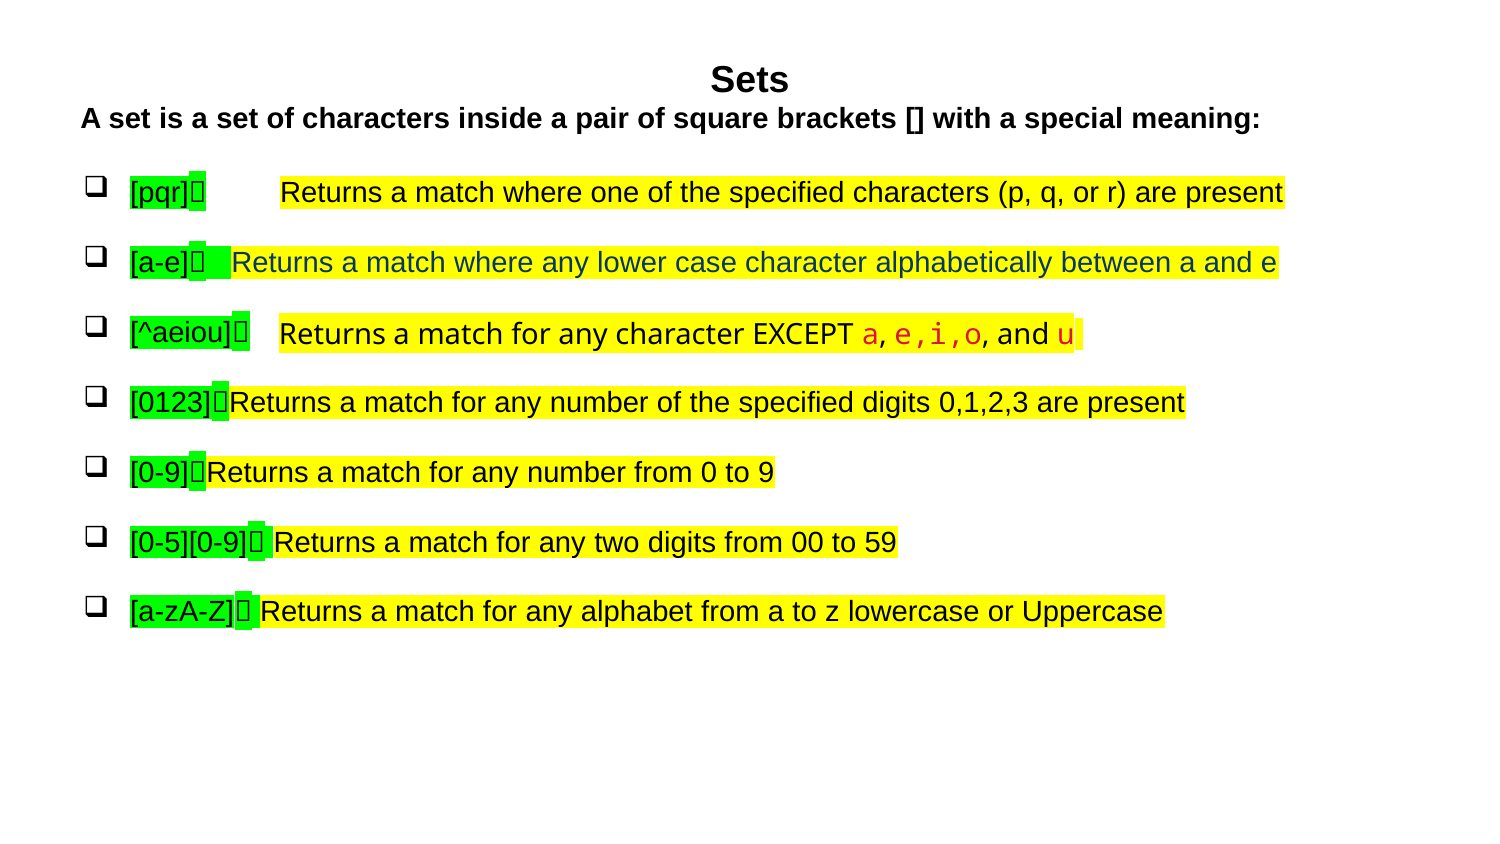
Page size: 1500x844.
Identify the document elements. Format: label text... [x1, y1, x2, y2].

text_box Sets A set is a set of characters inside a pair of square brackets [] with a special meaning: [65, 47, 1435, 143]
text_box Returns a match for any character EXCEPT a, e,i,o, and u [264, 307, 1098, 358]
text_box [pqr] Returns a match where one of the specified characters (p, q, or r) are present [a-e] Returns a match where any lower case character alphabetically between a and e [^aeiou] [0123]Returns a match for any number of the specified digits 0,1,2,3 are present [0-9]Returns a match for any number from 0 to 9 [0-5][0-9] Returns a match for any two digits from 00 to 59 [a-zA-Z] Returns a match for any alphabet from a to z lowercase or Uppercase [68, 165, 1465, 636]
